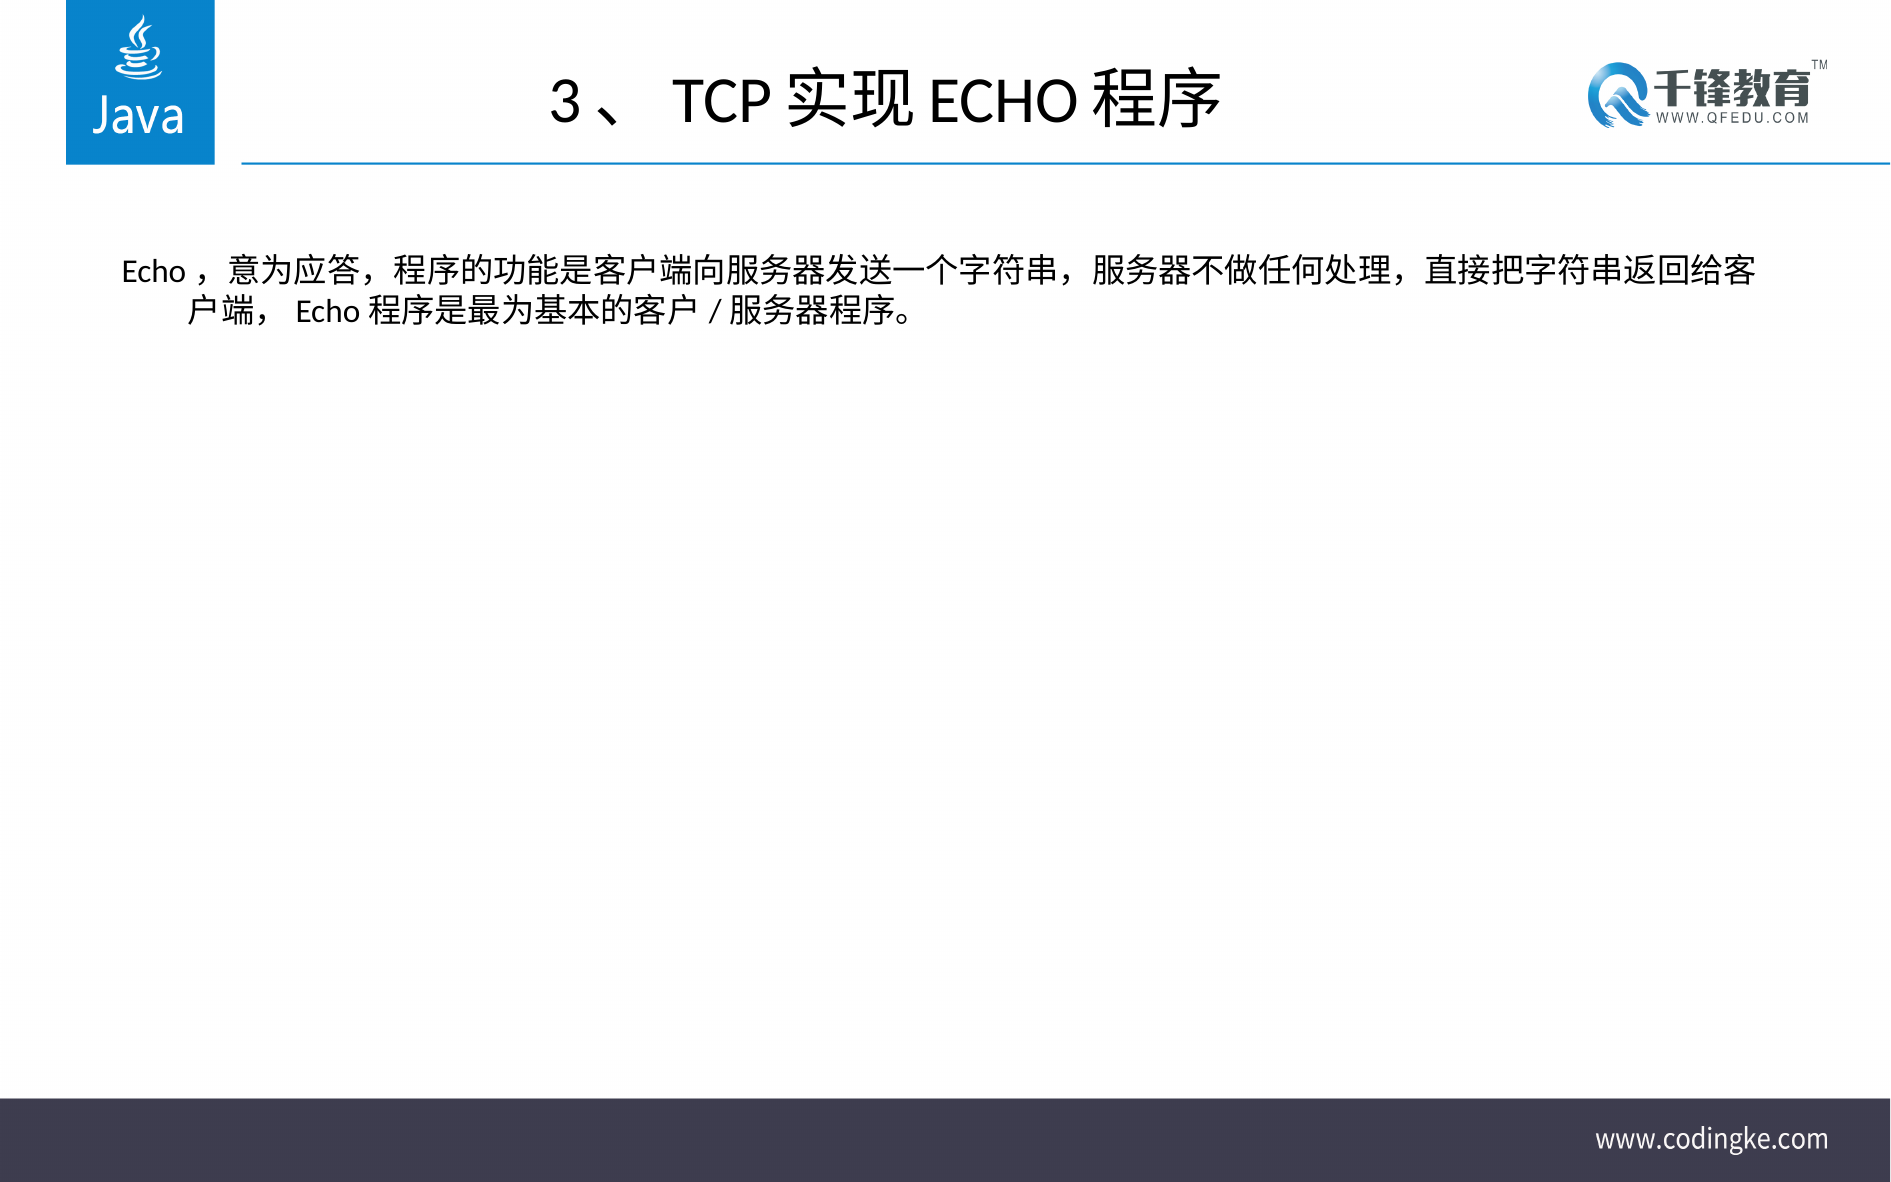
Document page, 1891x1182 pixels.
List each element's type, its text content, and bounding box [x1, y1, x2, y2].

list Echo，意为应答，程序的功能是客户端向服务器发送一个字符串，服务器不做任何处理，直接把字符串返回给客户端，Echo程序是最为基本的客户/服务器程序。 [94, 239, 1796, 1036]
title 3、TCP实现ECHO程序 [236, 47, 1536, 147]
picture [0, 0, 1891, 1182]
